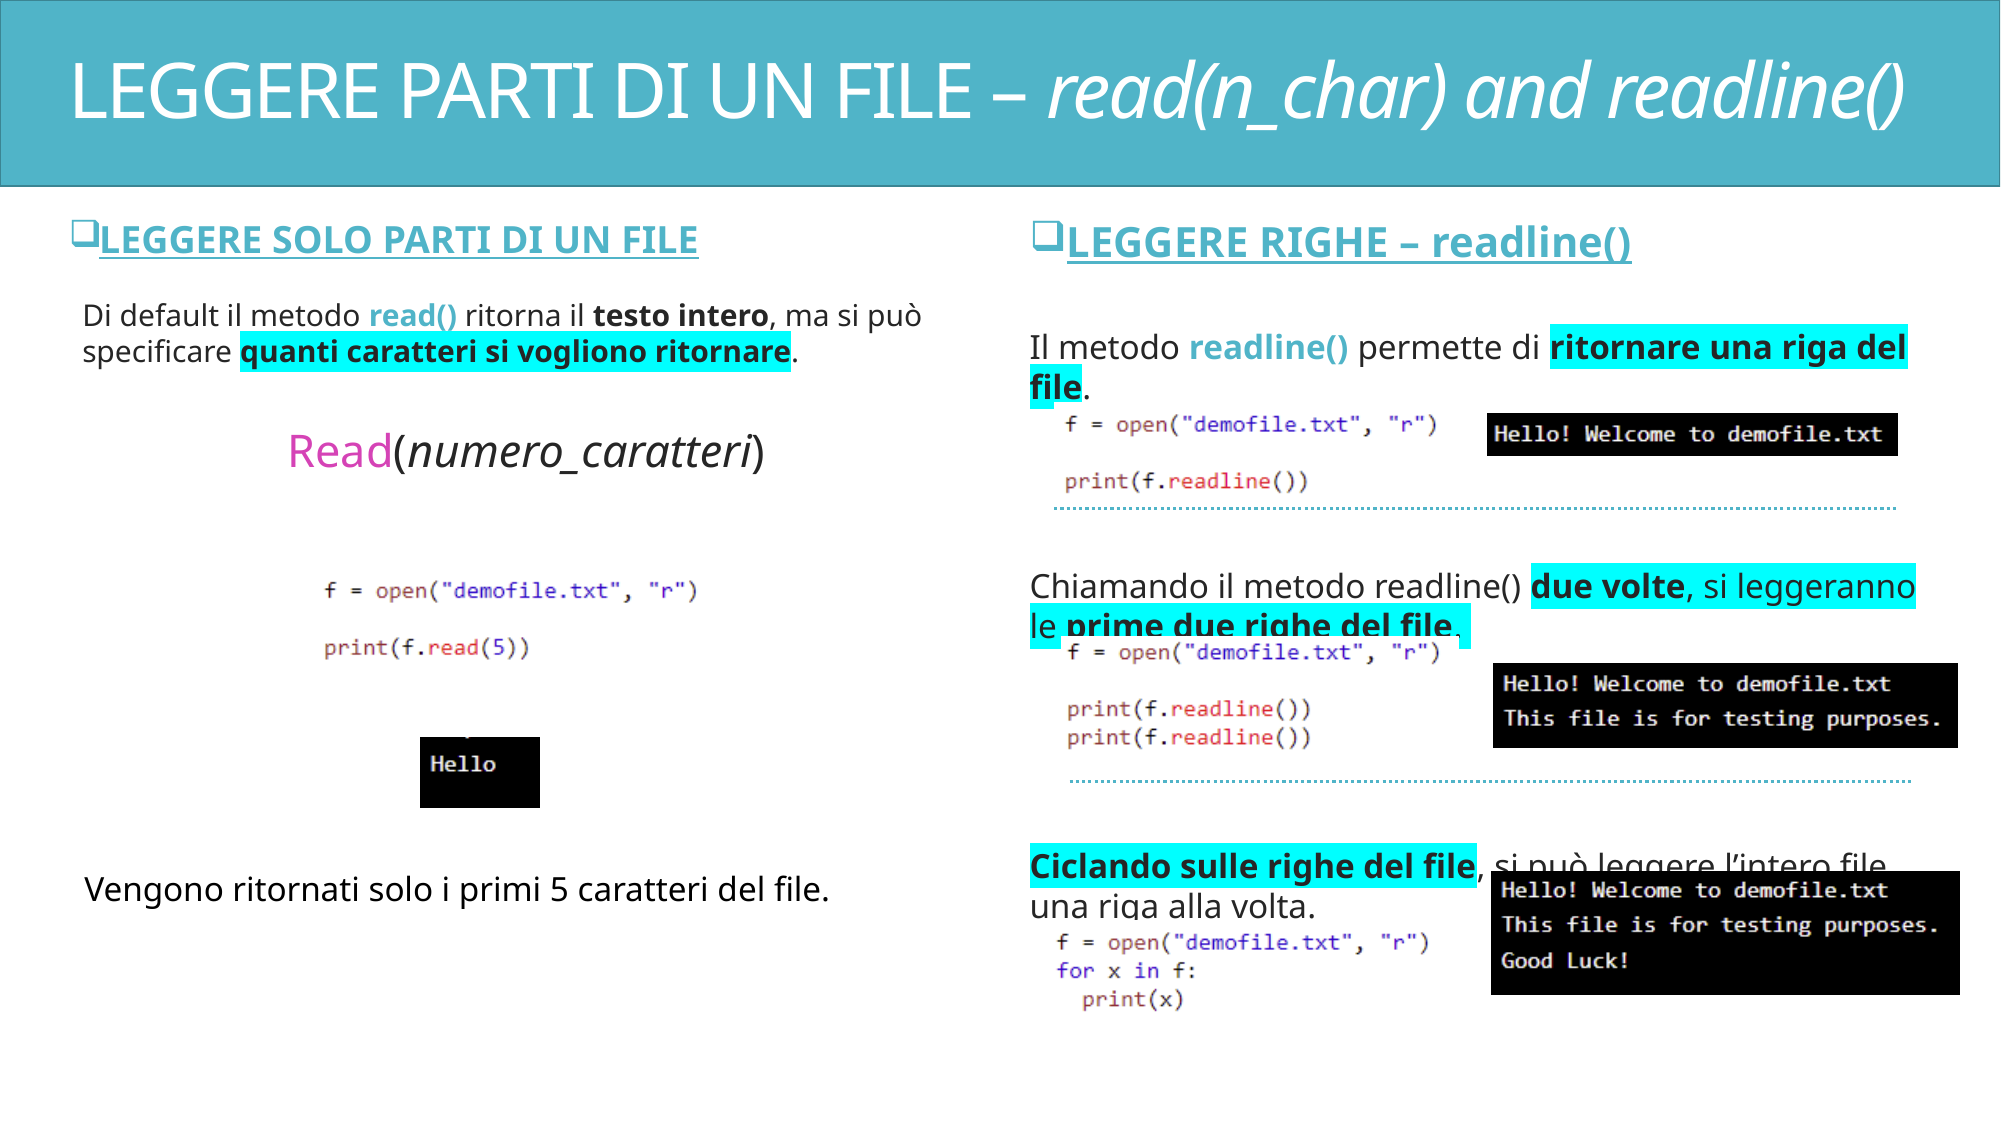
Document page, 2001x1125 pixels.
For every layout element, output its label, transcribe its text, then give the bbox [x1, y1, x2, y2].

picture [1047, 920, 1460, 1016]
picture [1053, 402, 1460, 508]
picture [1490, 871, 1961, 996]
picture [1493, 662, 1958, 748]
picture [318, 565, 721, 674]
picture [1061, 636, 1460, 762]
picture [420, 737, 540, 809]
list LEGGERE RIGHE – readline() Il metodo readline() permette di ritornare una riga del file. Chiamando il metodo readline() due volte, si leggeranno le prime due righe del file. Ciclando sulle righe del file, si può leggere l’intero file una riga alla volta. [1014, 208, 1947, 1072]
list LEGGERE SOLO PARTI DI UN FILE Di default il metodo read() ritorna il testo intero, ma si può specificare quanti caratteri si vogliono ritornare. Read(numero_caratteri) [53, 208, 986, 487]
picture [1487, 412, 1898, 456]
text_box Vengono ritornati solo i primi 5 caratteri del file. [69, 860, 970, 916]
title LEGGERE PARTI DI UN FILE – read(n_char) and readline() [53, 19, 1949, 170]
